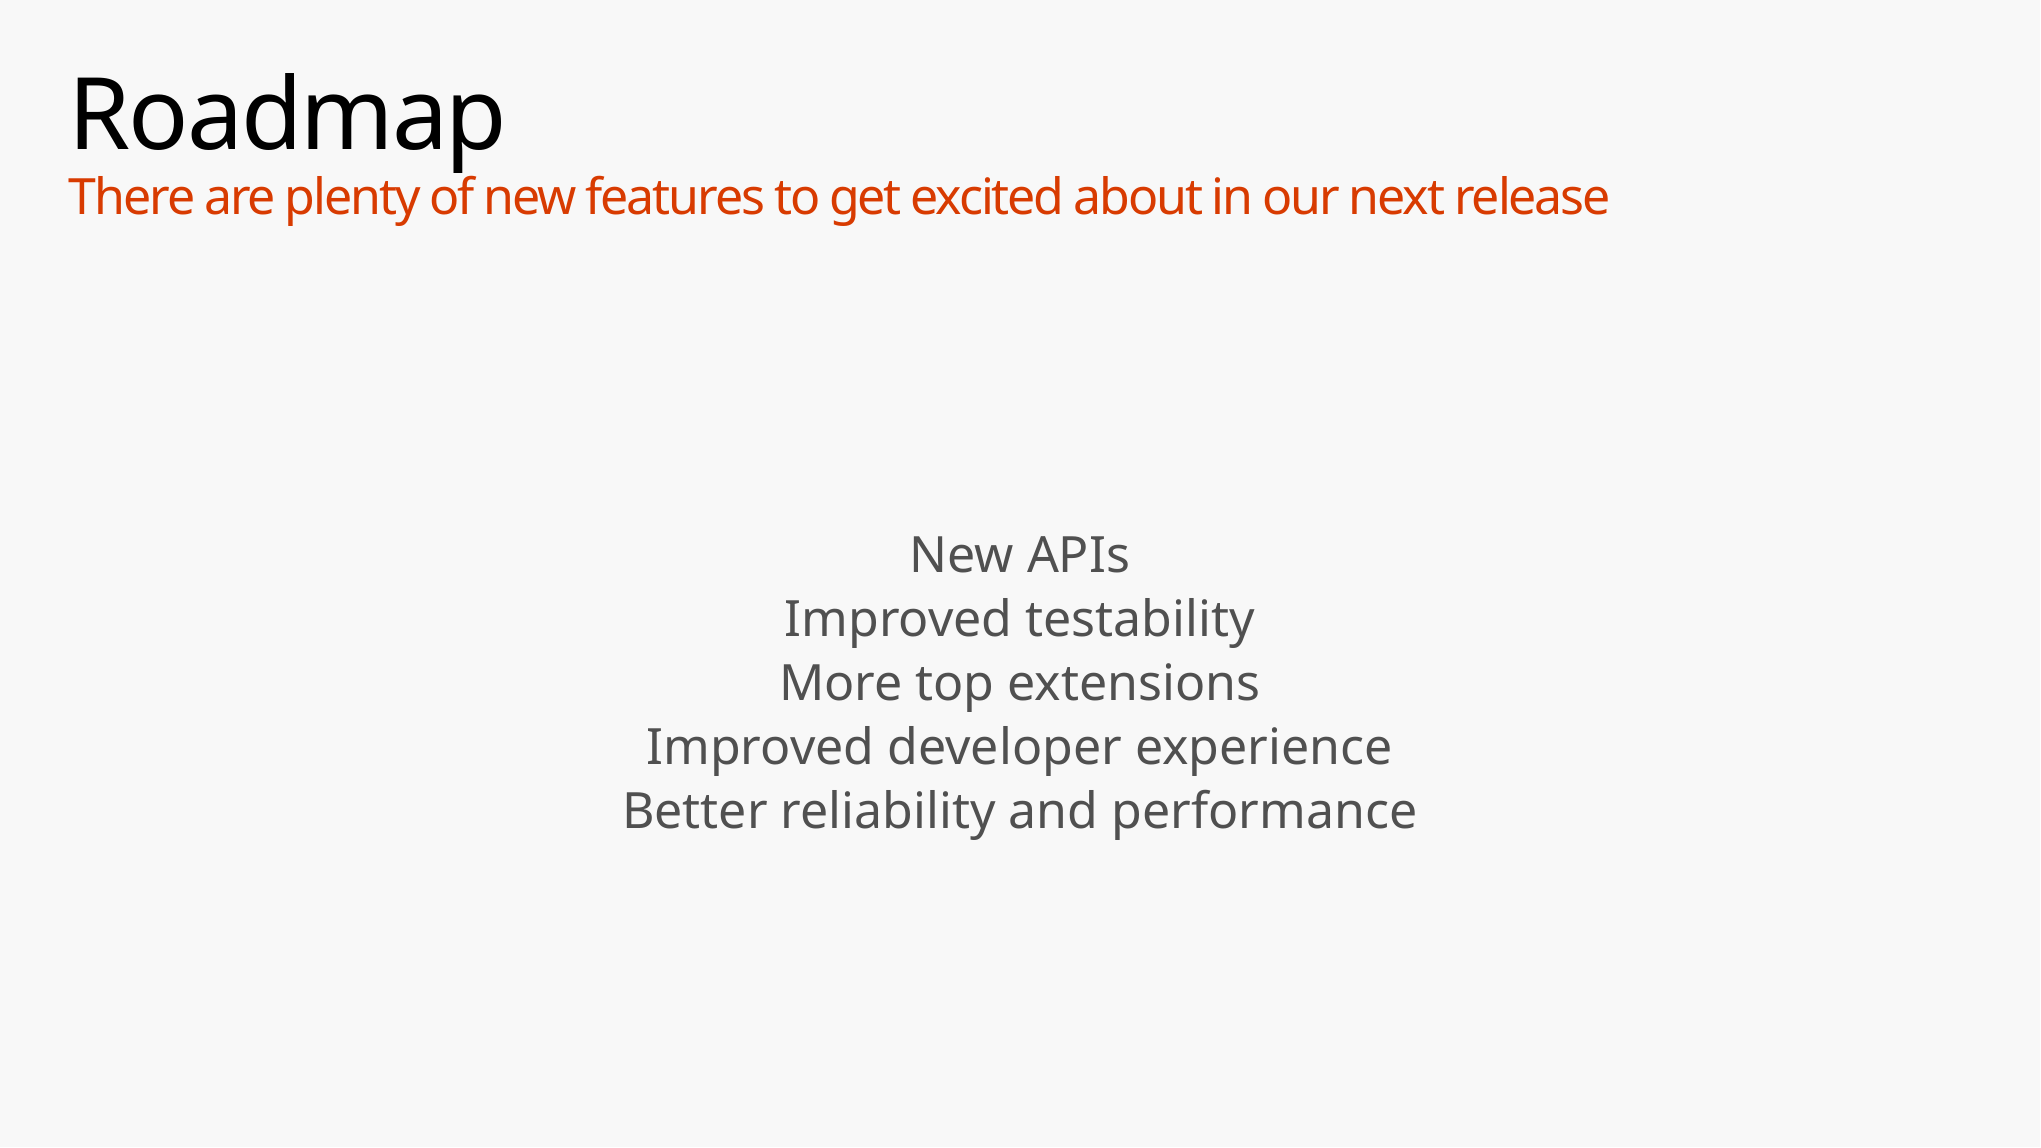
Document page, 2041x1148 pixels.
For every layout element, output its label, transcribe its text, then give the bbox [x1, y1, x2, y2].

title Roadmap There are plenty of new features to get excited about in our next release [45, 48, 2041, 199]
list New APIs Improved testability More top extensions Improved developer experience Better reliability and performance [45, 514, 1996, 866]
